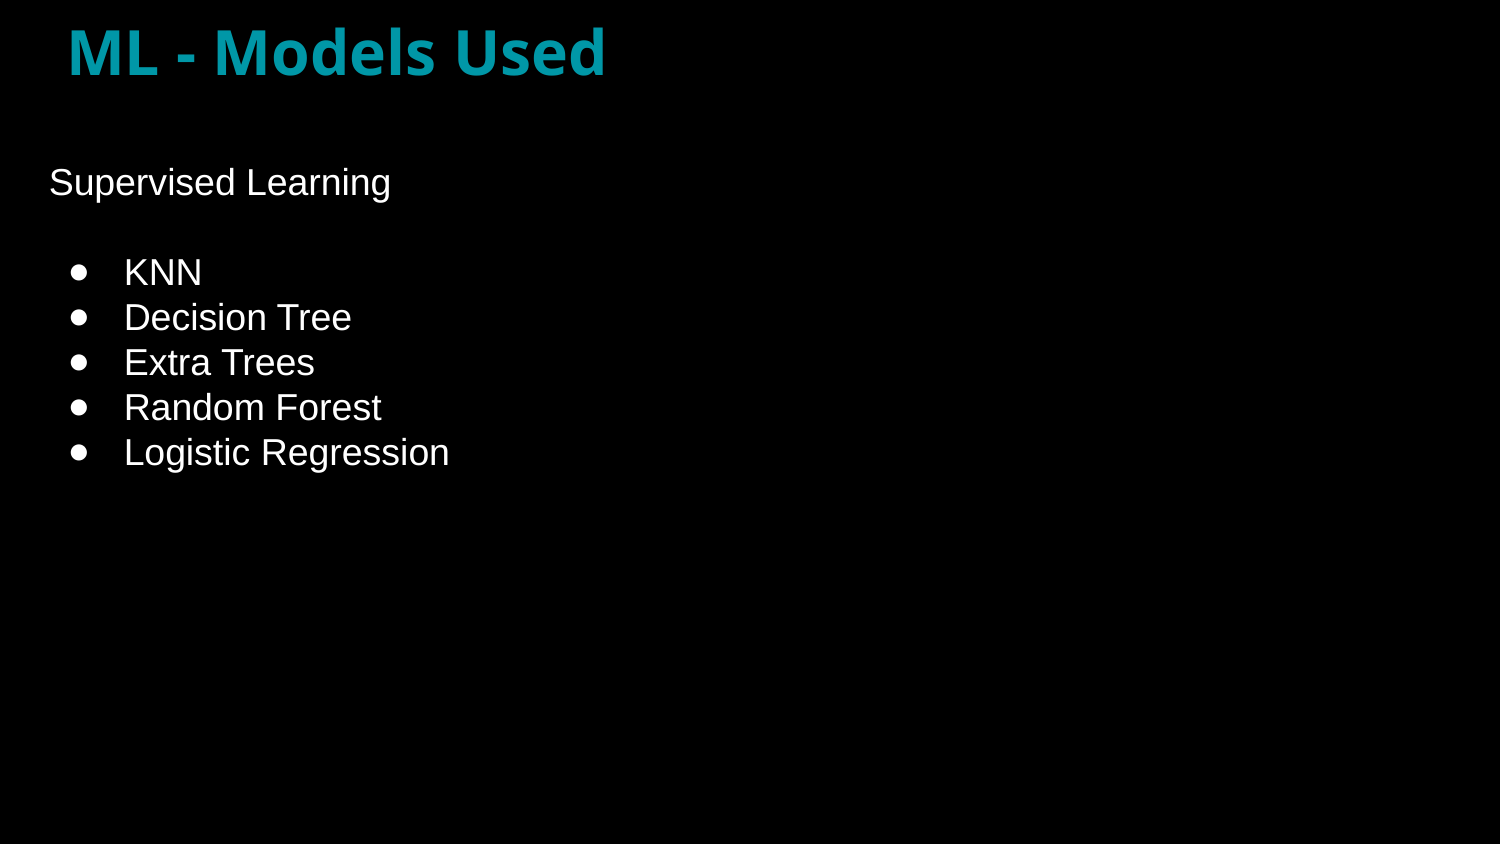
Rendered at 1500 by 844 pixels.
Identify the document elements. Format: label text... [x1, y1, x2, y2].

text_box Supervised Learning KNN Decision Tree Extra Trees Random Forest Logistic Regression [33, 143, 1403, 489]
title ML - Models Used [51, 0, 1449, 92]
